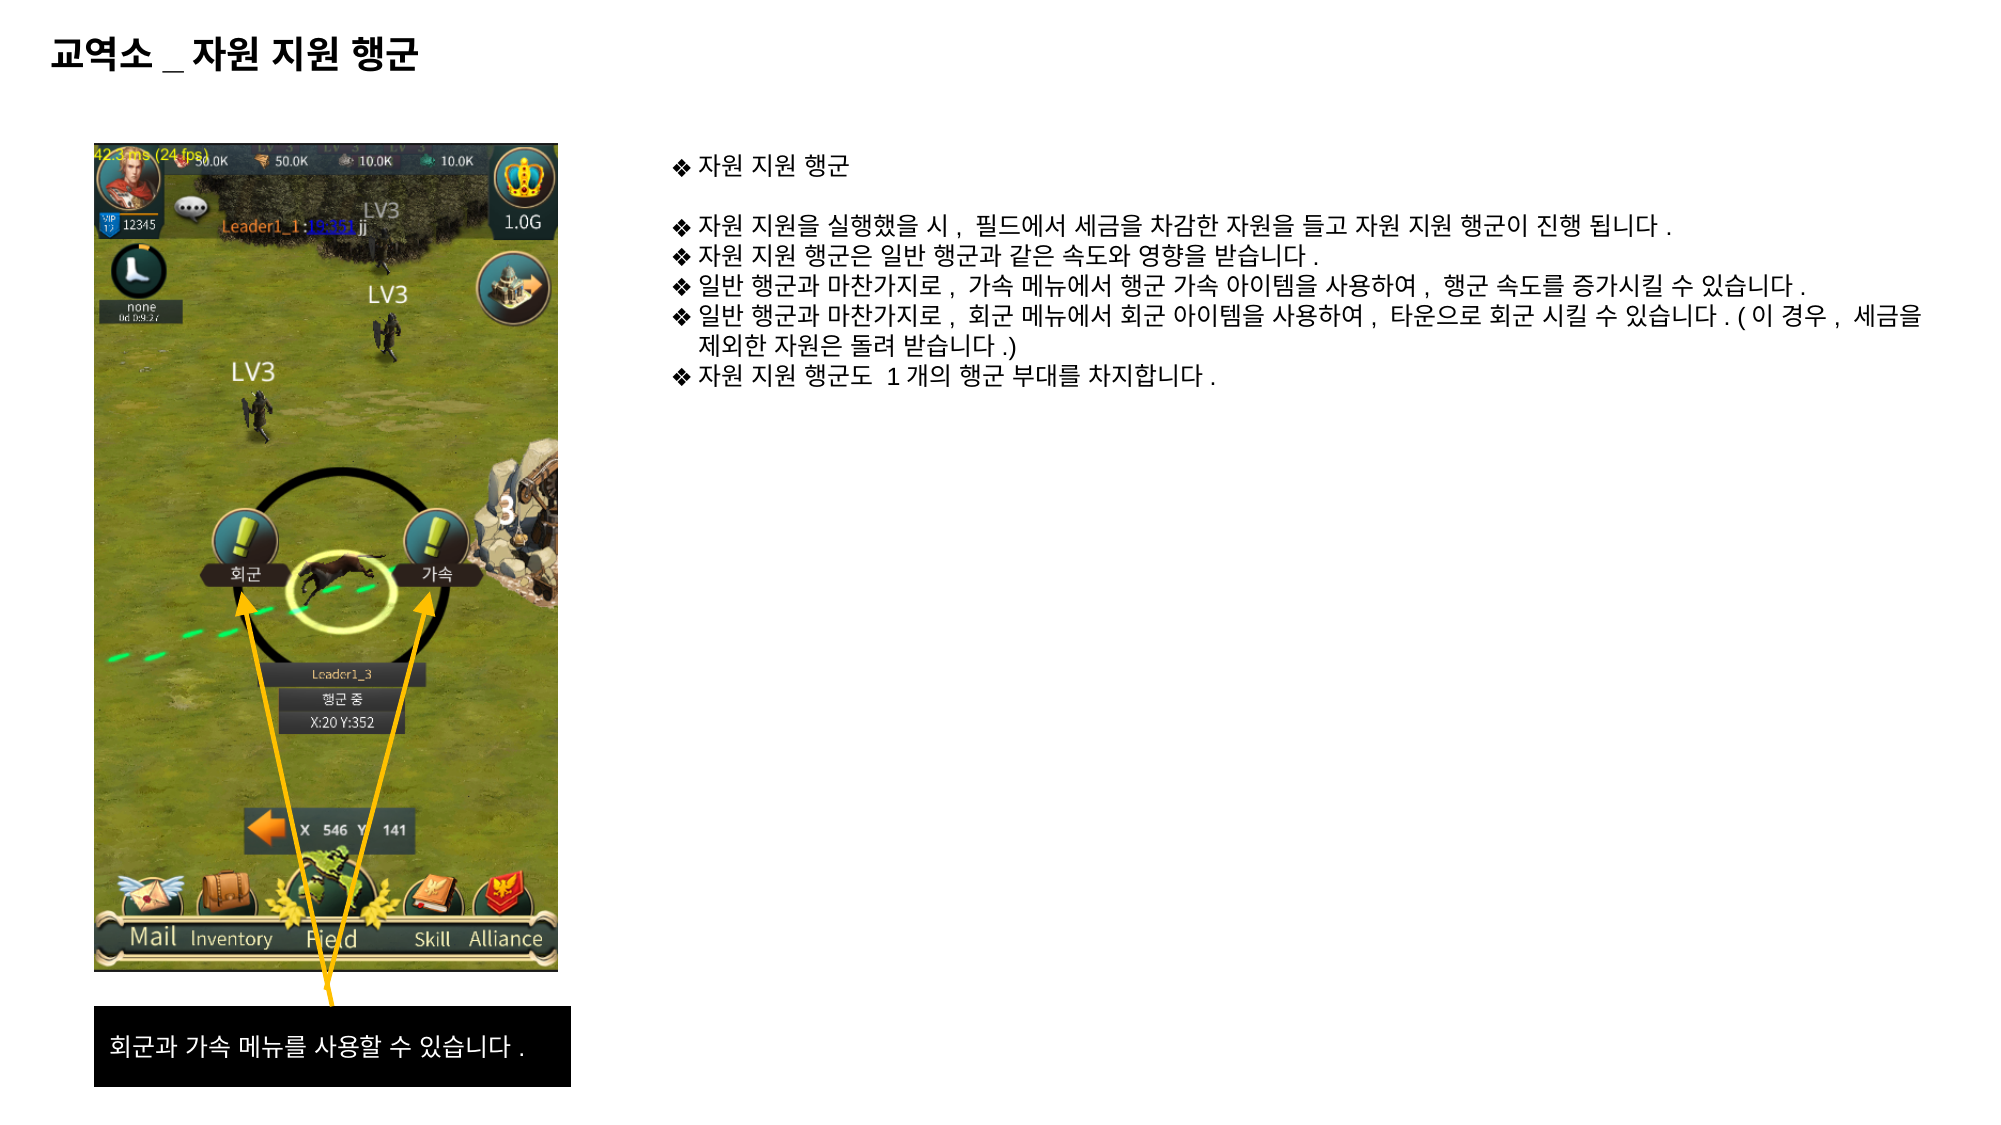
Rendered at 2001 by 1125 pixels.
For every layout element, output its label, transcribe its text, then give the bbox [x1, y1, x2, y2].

text_box 자원 지원 행군 자원 지원을 실행했을 시, 필드에서 세금을 차감한 자원을 들고 자원 지원 행군이 진행 됩니다. 자원 지원 행군은 일반 행군과 같은 속도와 영향을 받습니다. 일반 행군과 마찬가지로, 가속 메뉴에서 행군 가속 아이템을 사용하여, 행군 속도를 증가시킬 수 있습니다. 일반 행군과 마찬가지로, 회군 메뉴에서 회군 아이템을 사용하여, 타운으로 회군 시킬 수 있습니다. (이 경우, 세금을 제외한 자원은 돌려 받습니다.) 자원 지원 행군도 1개의 행군 부대를 차지합니다. [655, 143, 1966, 432]
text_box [94, 591, 571, 1087]
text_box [325, 591, 431, 991]
picture [94, 143, 558, 591]
text_box 교역소_자원 지원 행군 [35, 23, 450, 84]
